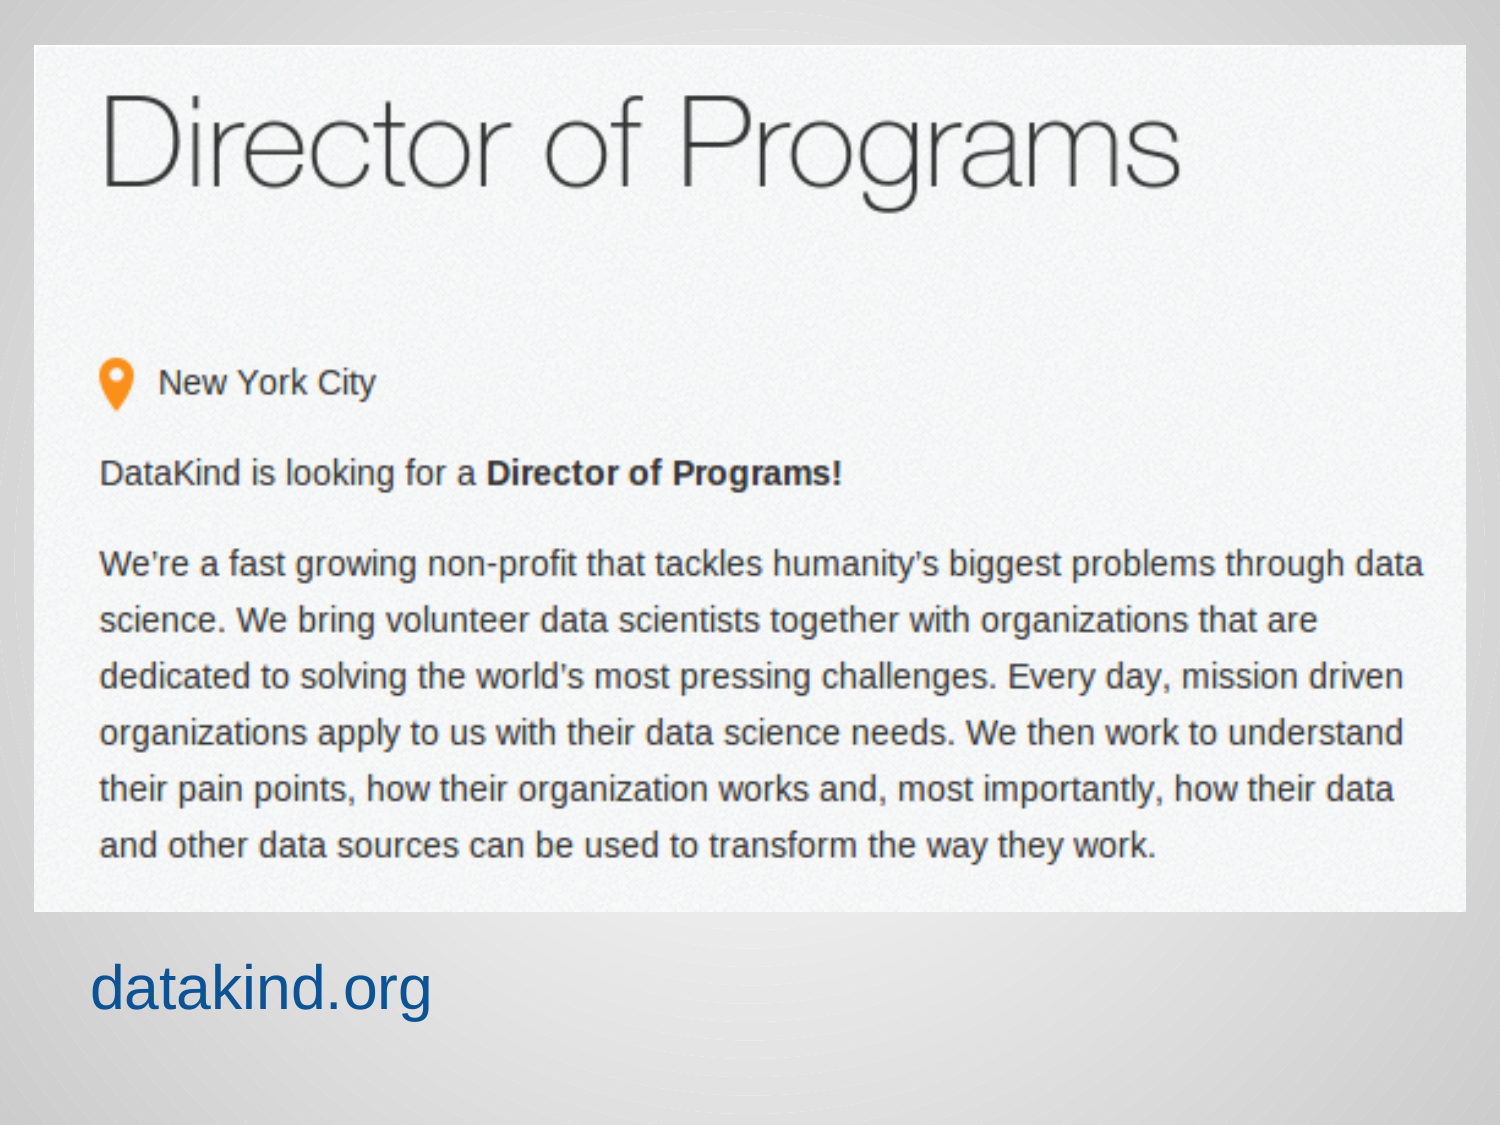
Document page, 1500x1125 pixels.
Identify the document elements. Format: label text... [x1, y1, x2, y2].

list datakind.org [75, 931, 1425, 1078]
picture [34, 44, 1466, 912]
